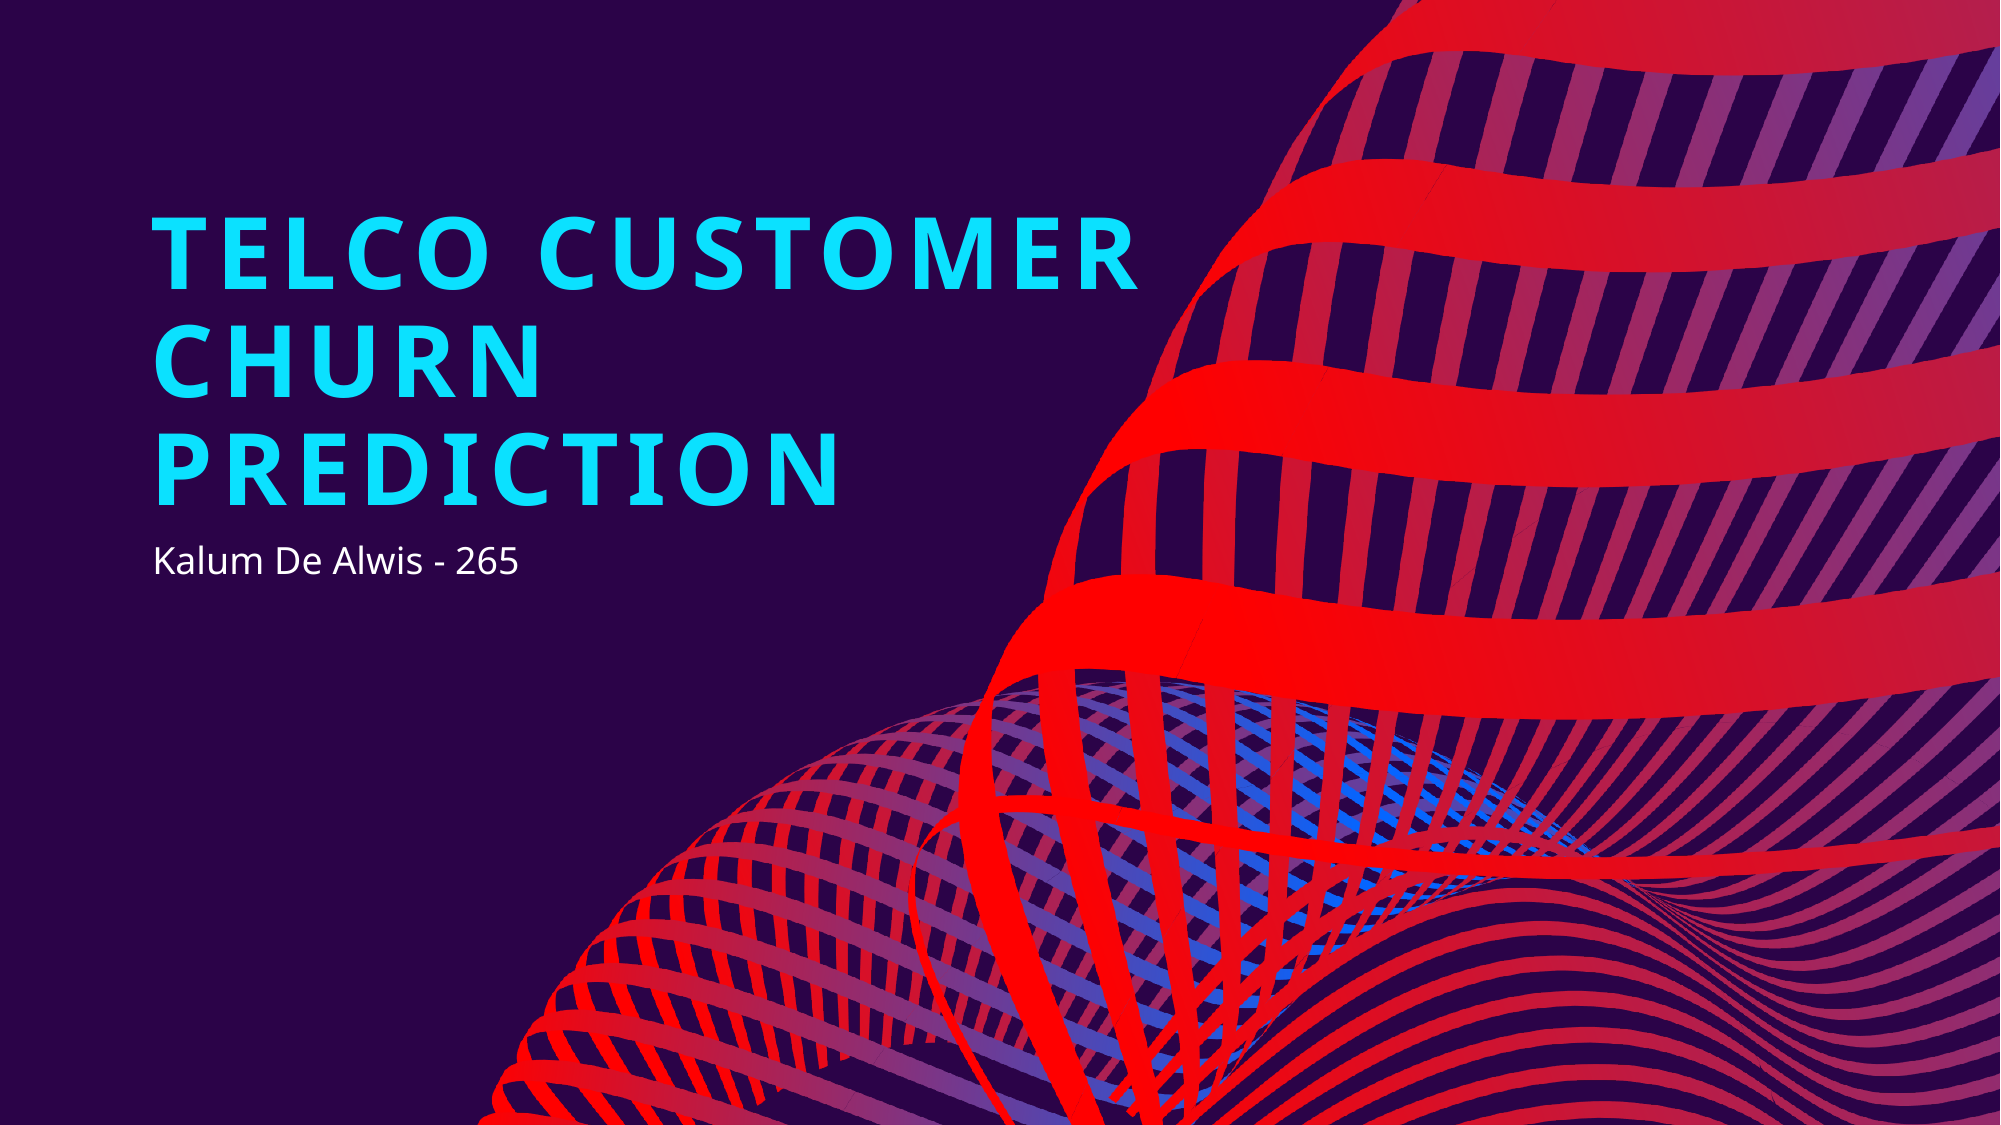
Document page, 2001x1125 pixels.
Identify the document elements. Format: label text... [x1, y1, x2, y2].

list Kalum De Alwis​​ - 265 [137, 534, 957, 669]
picture [0, 0, 2000, 1125]
title Telco Customer Churn Prediction [135, 217, 1232, 535]
